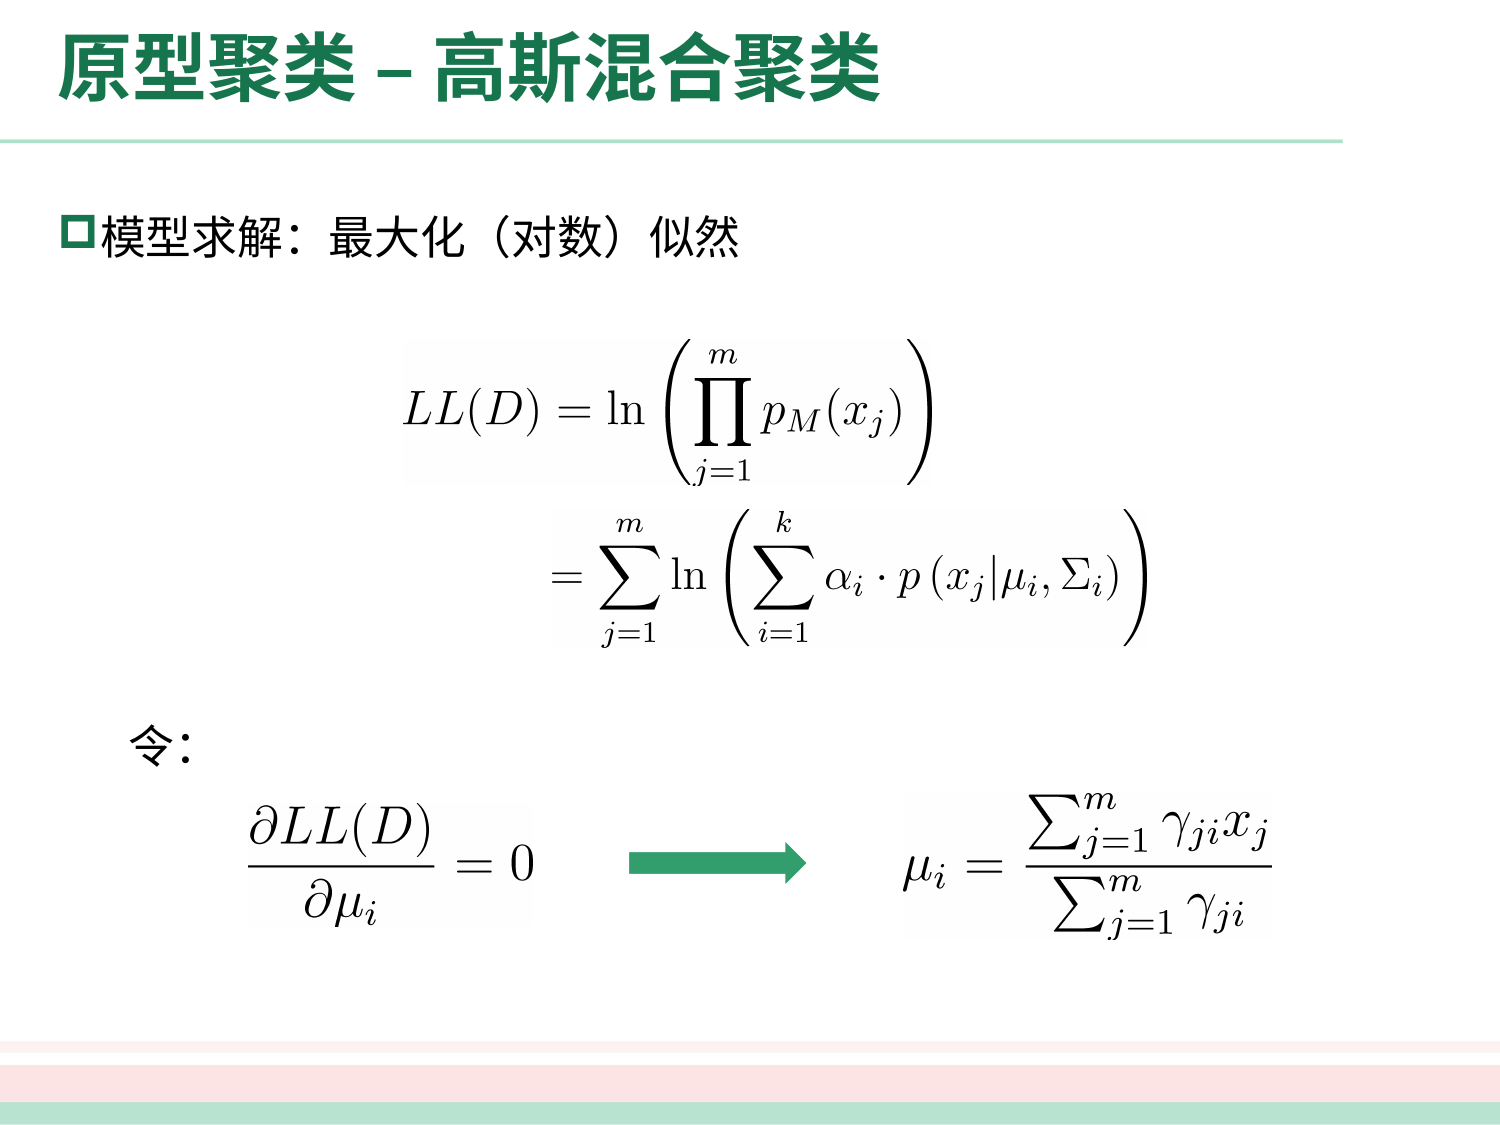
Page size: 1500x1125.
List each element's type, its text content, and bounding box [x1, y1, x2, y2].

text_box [550, 506, 1149, 650]
title 原型聚类 – 高斯混合聚类 [42, 7, 1337, 135]
text_box 令： [113, 716, 1500, 811]
picture [0, 0, 1500, 1125]
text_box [901, 789, 1275, 944]
list 模型求解：最大化（对数）似然 [42, 207, 1457, 303]
text_box [626, 834, 812, 892]
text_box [401, 335, 934, 489]
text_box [246, 799, 536, 934]
